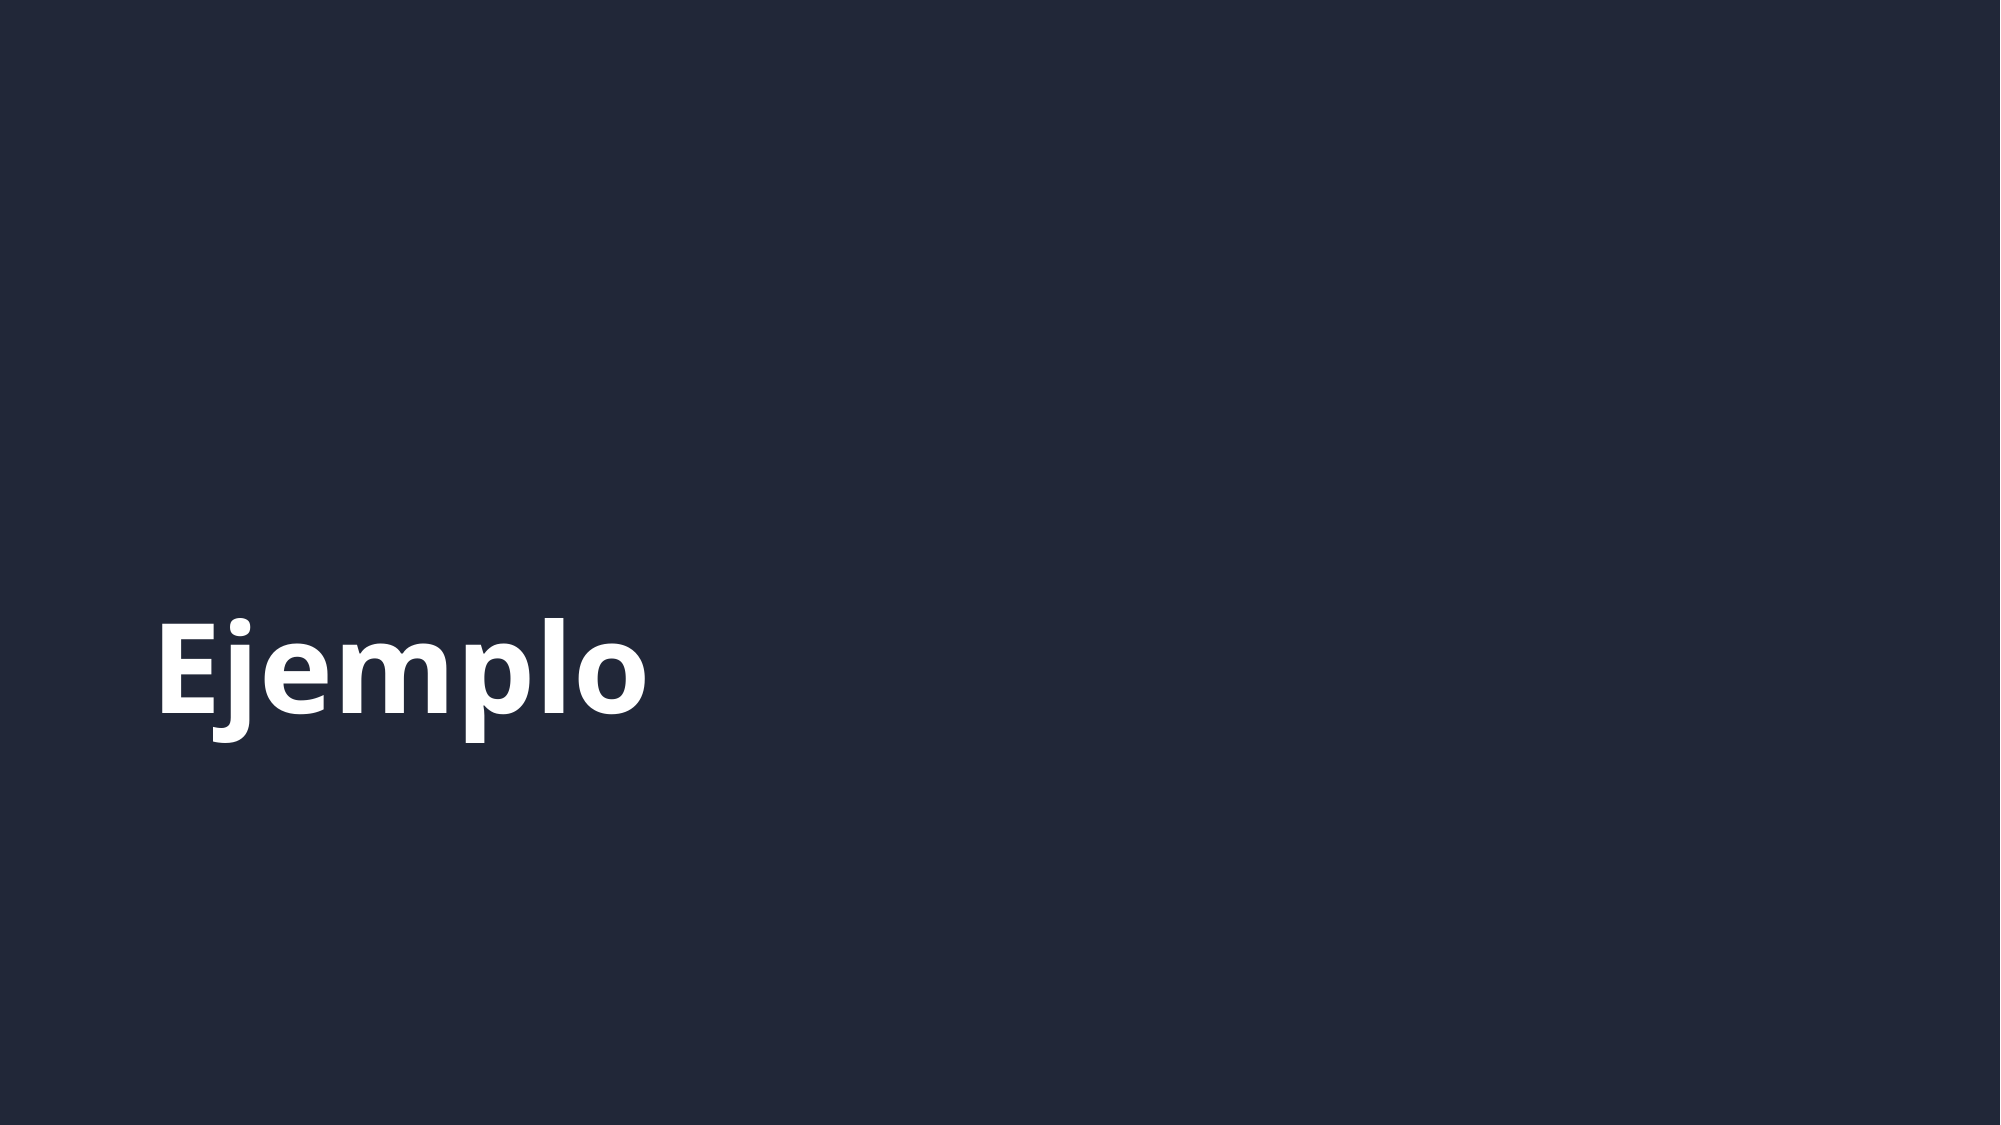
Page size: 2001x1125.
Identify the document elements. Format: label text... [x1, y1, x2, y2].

title Ejemplo [136, 280, 1862, 749]
